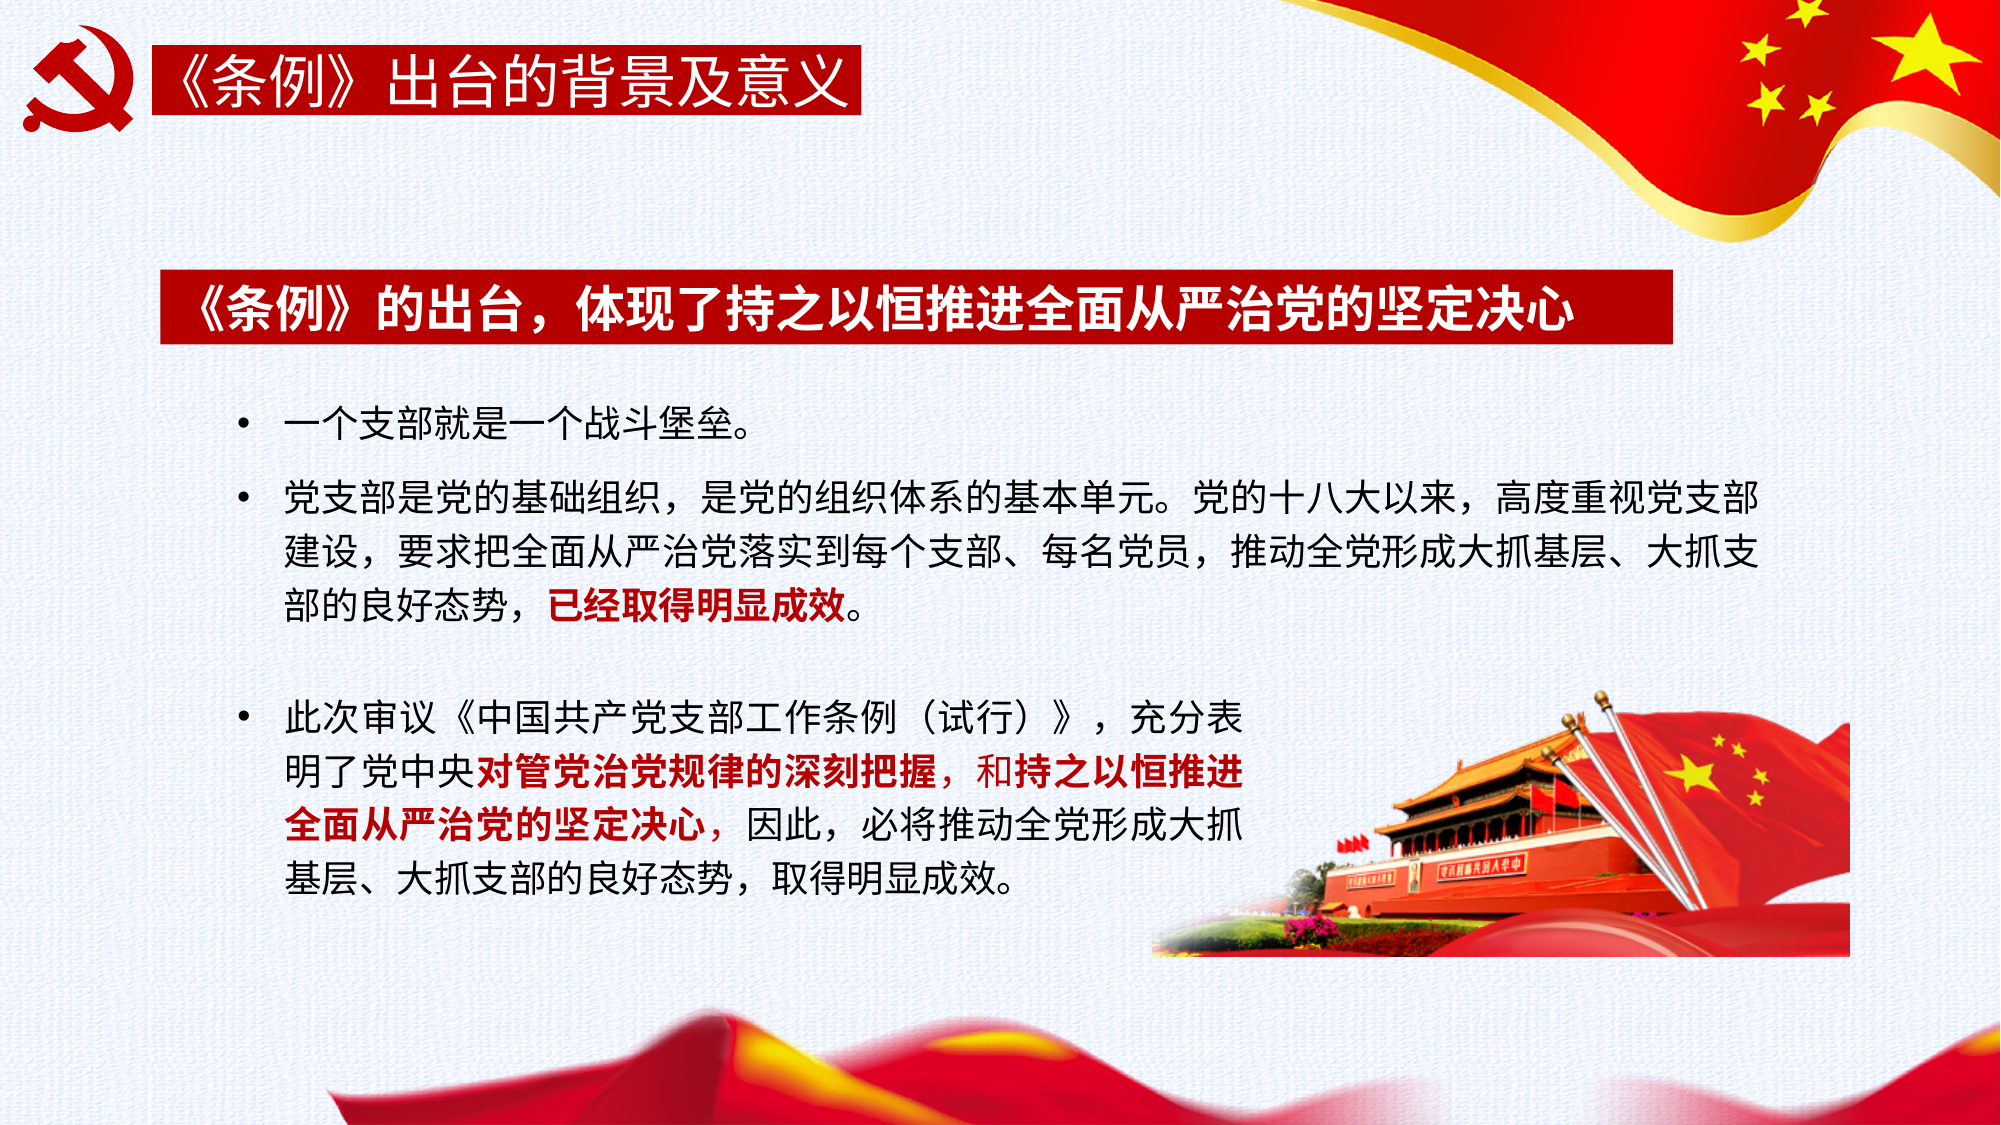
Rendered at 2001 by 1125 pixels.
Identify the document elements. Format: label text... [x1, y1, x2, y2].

text_box 此次审议《中国共产党支部工作条例（试行）》，充分表明了党中央对管党治党规律的深刻把握，和持之以恒推进全面从严治党的坚定决心，因此，必将推动全党形成大抓基层、大抓支部的良好态势，取得明显成效。 [222, 677, 1152, 908]
text_box 《条例》的出台，体现了持之以恒推进全面从严治党的坚定决心 [160, 269, 1673, 345]
text_box 一个支部就是一个战斗堡垒。 党支部是党的基础组织，是党的组织体系的基本单元。党的十八大以来，高度重视党支部建设，要求把全面从严治党落实到每个支部、每名党员，推动全党形成大抓基层、大抓支部的良好态势，已经取得明显成效。 [222, 383, 1777, 635]
picture [0, 0, 2001, 1125]
